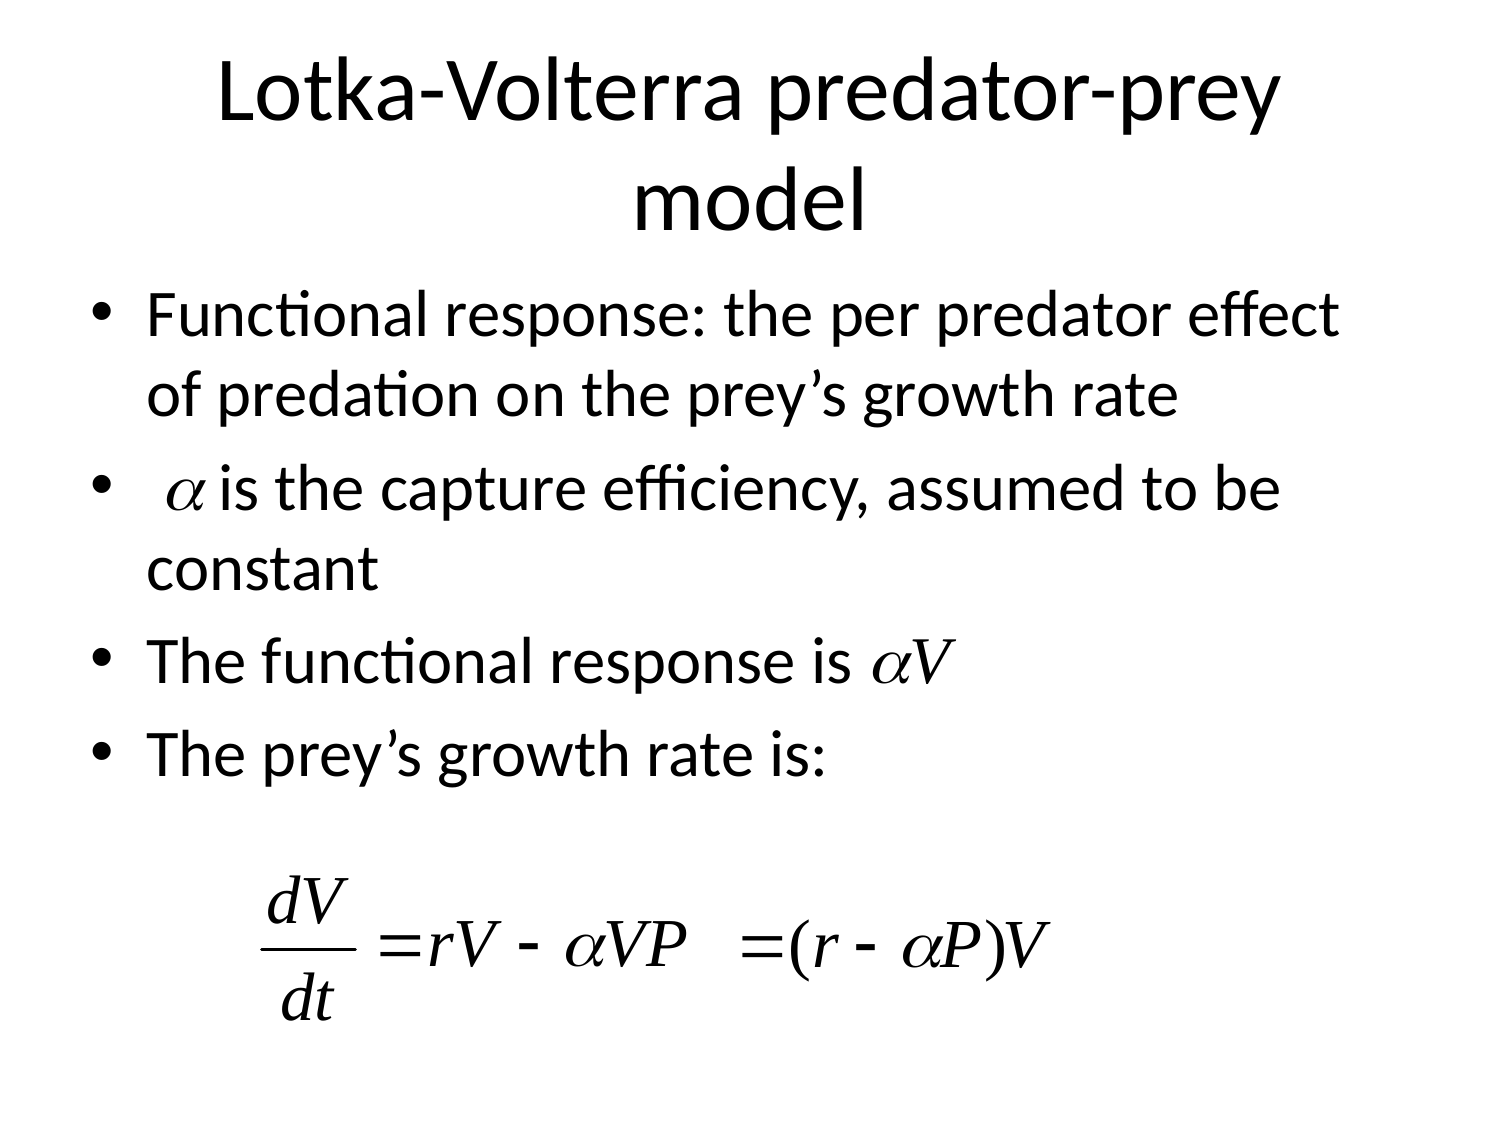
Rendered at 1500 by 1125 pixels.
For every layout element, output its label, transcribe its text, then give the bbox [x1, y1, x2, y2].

title Lotka-Volterra predator-prey model [75, 45, 1425, 233]
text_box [724, 904, 1069, 997]
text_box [249, 857, 703, 1036]
list Functional response: the per predator effect of predation on the prey’s growth rate a is the capture efficiency, assumed to be constant The functional response is aV The prey’s growth rate is: [75, 262, 1425, 1005]
